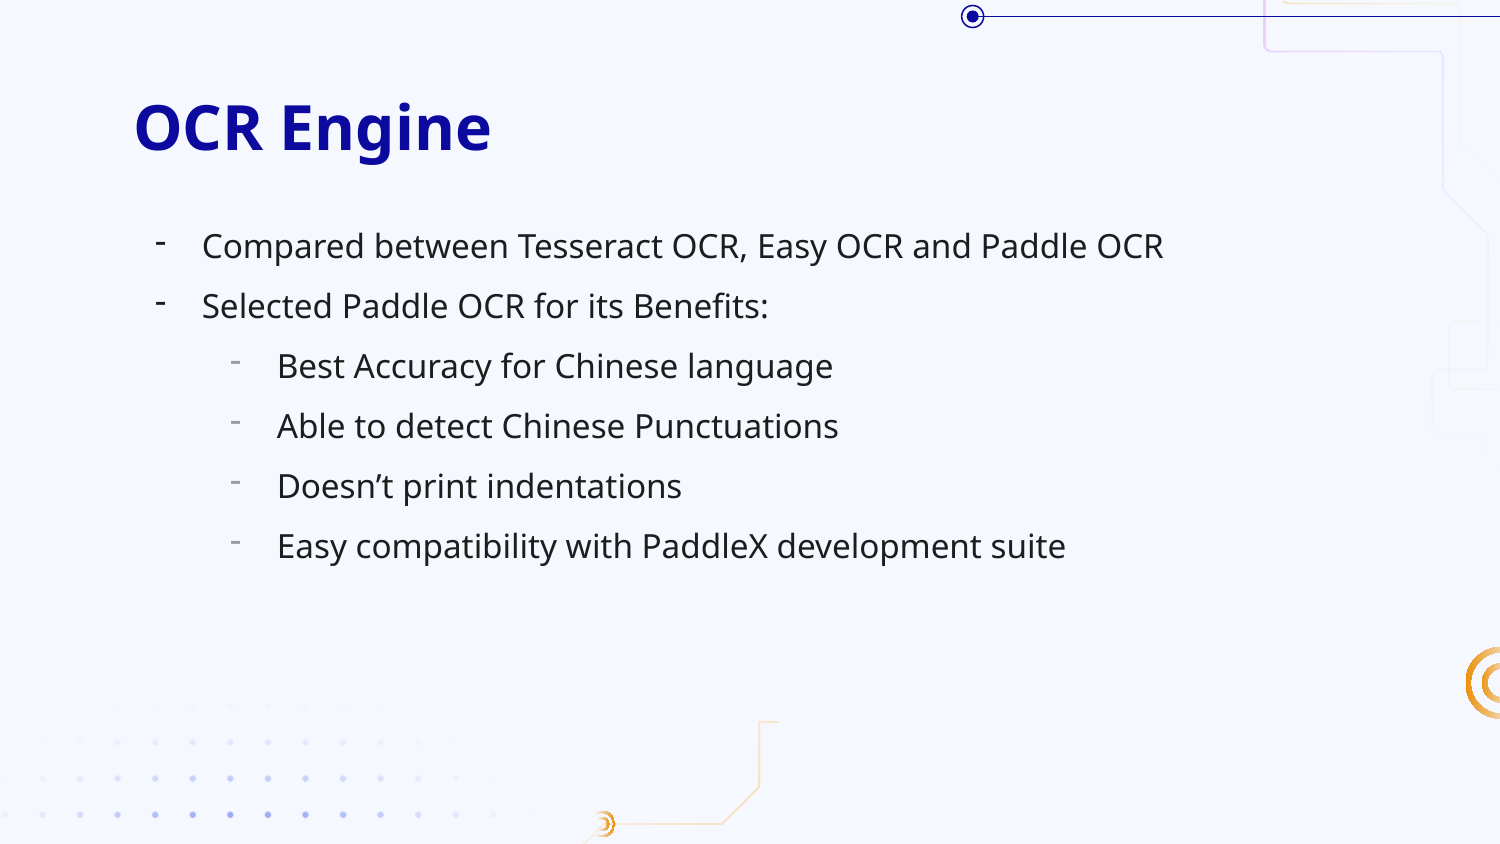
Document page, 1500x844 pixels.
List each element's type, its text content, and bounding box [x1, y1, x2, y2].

subtitle Compared between Tesseract OCR, Easy OCR and Paddle OCR Selected Paddle OCR for its Benefits: Best Accuracy for Chinese language Able to detect Chinese Punctuations Doesn’t print indentations Easy compatibility with PaddleX development suite [116, 190, 1382, 758]
picture [0, 654, 561, 844]
title OCR Engine [118, 72, 1382, 167]
